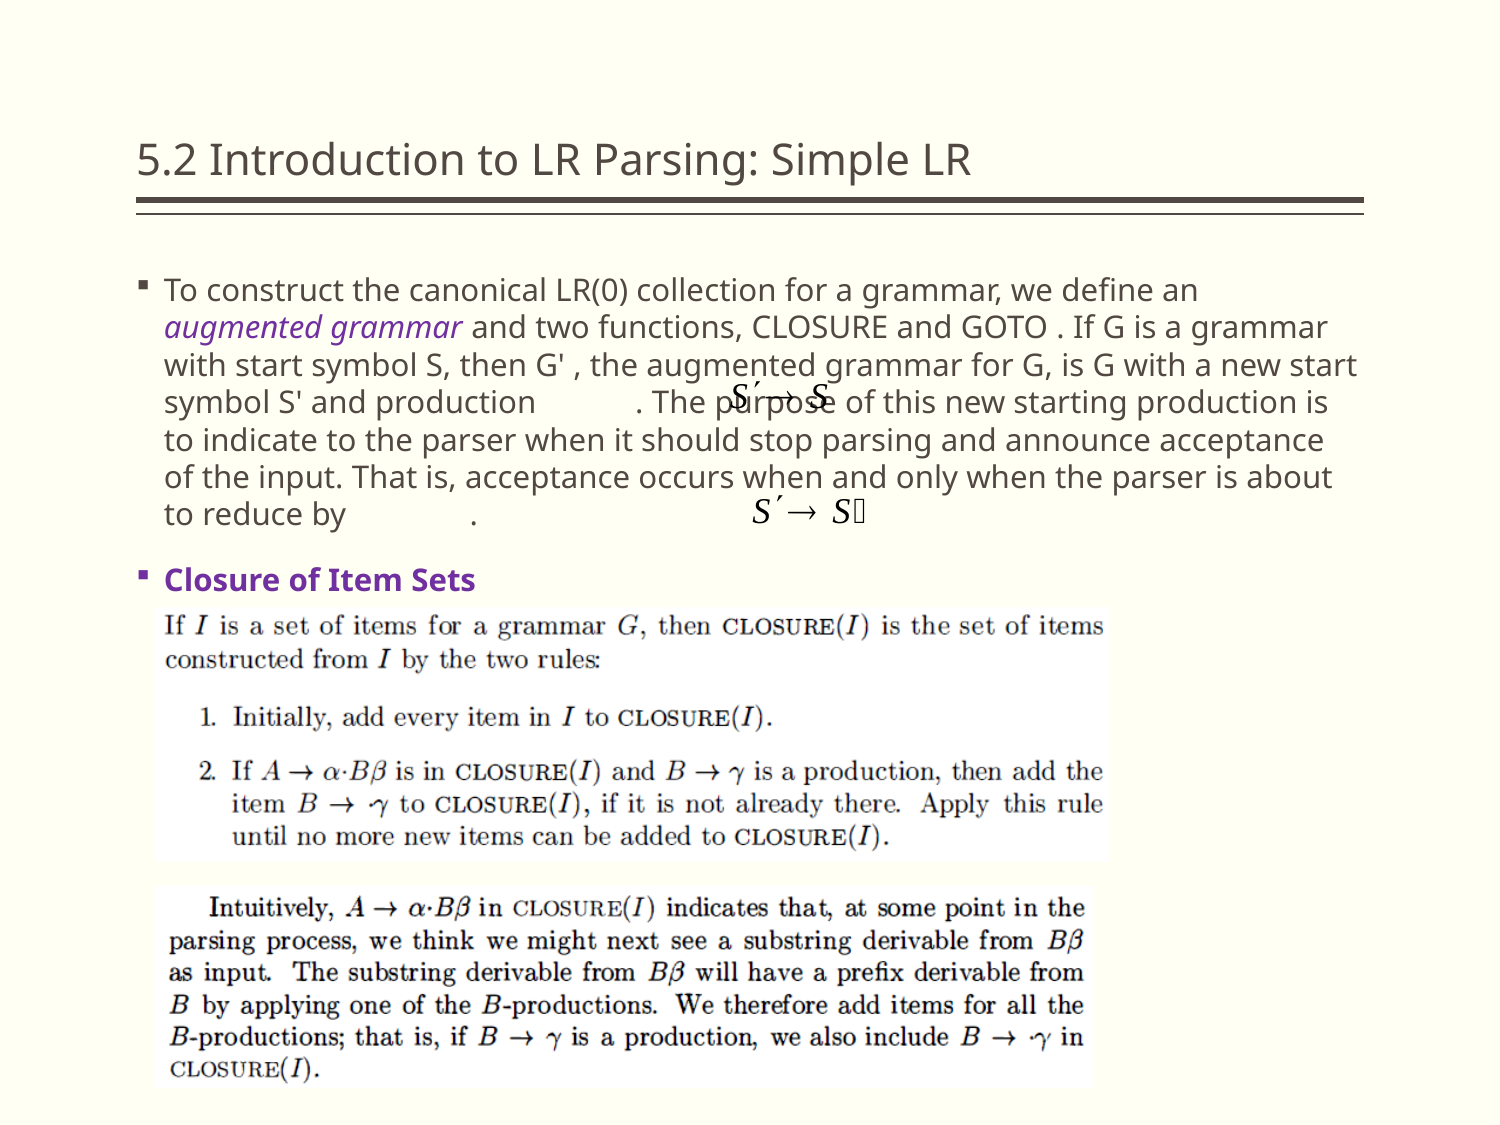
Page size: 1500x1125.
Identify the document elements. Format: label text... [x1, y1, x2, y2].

list To construct the canonical LR(0) collection for a grammar, we define an augmented grammar and two functions, CLOSURE and GOTO . If G is a grammar with start symbol S, then G' , the augmented grammar for G, is G with a new start symbol S' and production . The purpose of this new starting production is to indicate to the parser when it should stop parsing and announce acceptance of the input. That is, acceptance occurs when and only when the parser is about to reduce by . Closure of Item Sets [135, 262, 1364, 1013]
picture [155, 607, 1109, 862]
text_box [720, 372, 839, 423]
picture [155, 886, 1094, 1088]
title 5.2 Introduction to LR Parsing: Simple LR [135, 12, 1364, 193]
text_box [743, 487, 876, 538]
